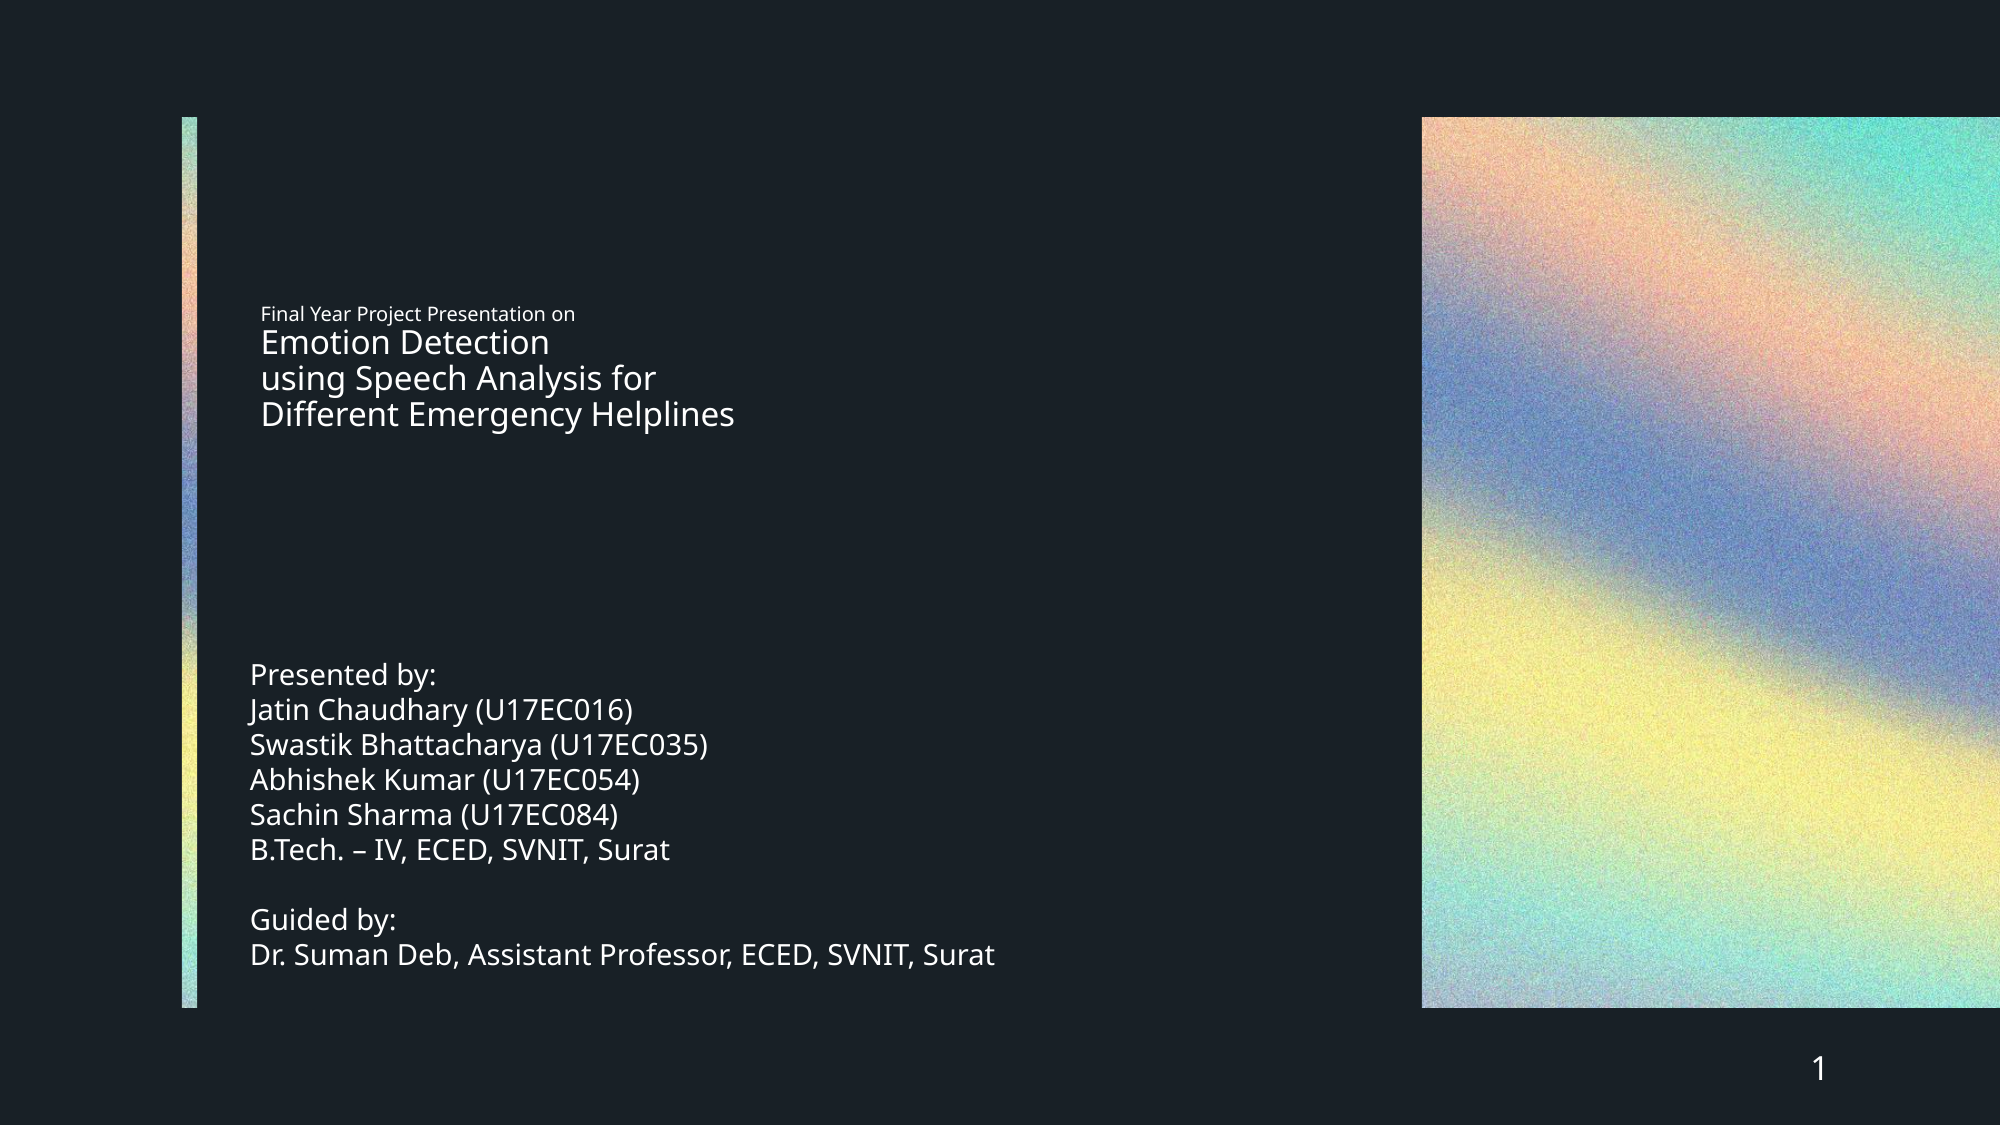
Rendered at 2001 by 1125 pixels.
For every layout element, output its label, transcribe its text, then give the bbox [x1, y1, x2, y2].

picture [181, 117, 198, 1008]
title Final Year Project Presentation on Emotion Detection using Speech Analysis for Different Emergency Helplines [245, 289, 1746, 450]
text_box 1 [1795, 1039, 1850, 1094]
picture [1421, 117, 2000, 1008]
text_box Presented by: Jatin Chaudhary (U17EC016) Swastik Bhattacharya (U17EC035) Abhishek Kumar (U17EC054) Sachin Sharma (U17EC084) B.Tech. – IV, ECED, SVNIT, Surat Guided by: Dr. Suman Deb, Assistant Professor, ECED, SVNIT, Surat [235, 648, 1502, 979]
